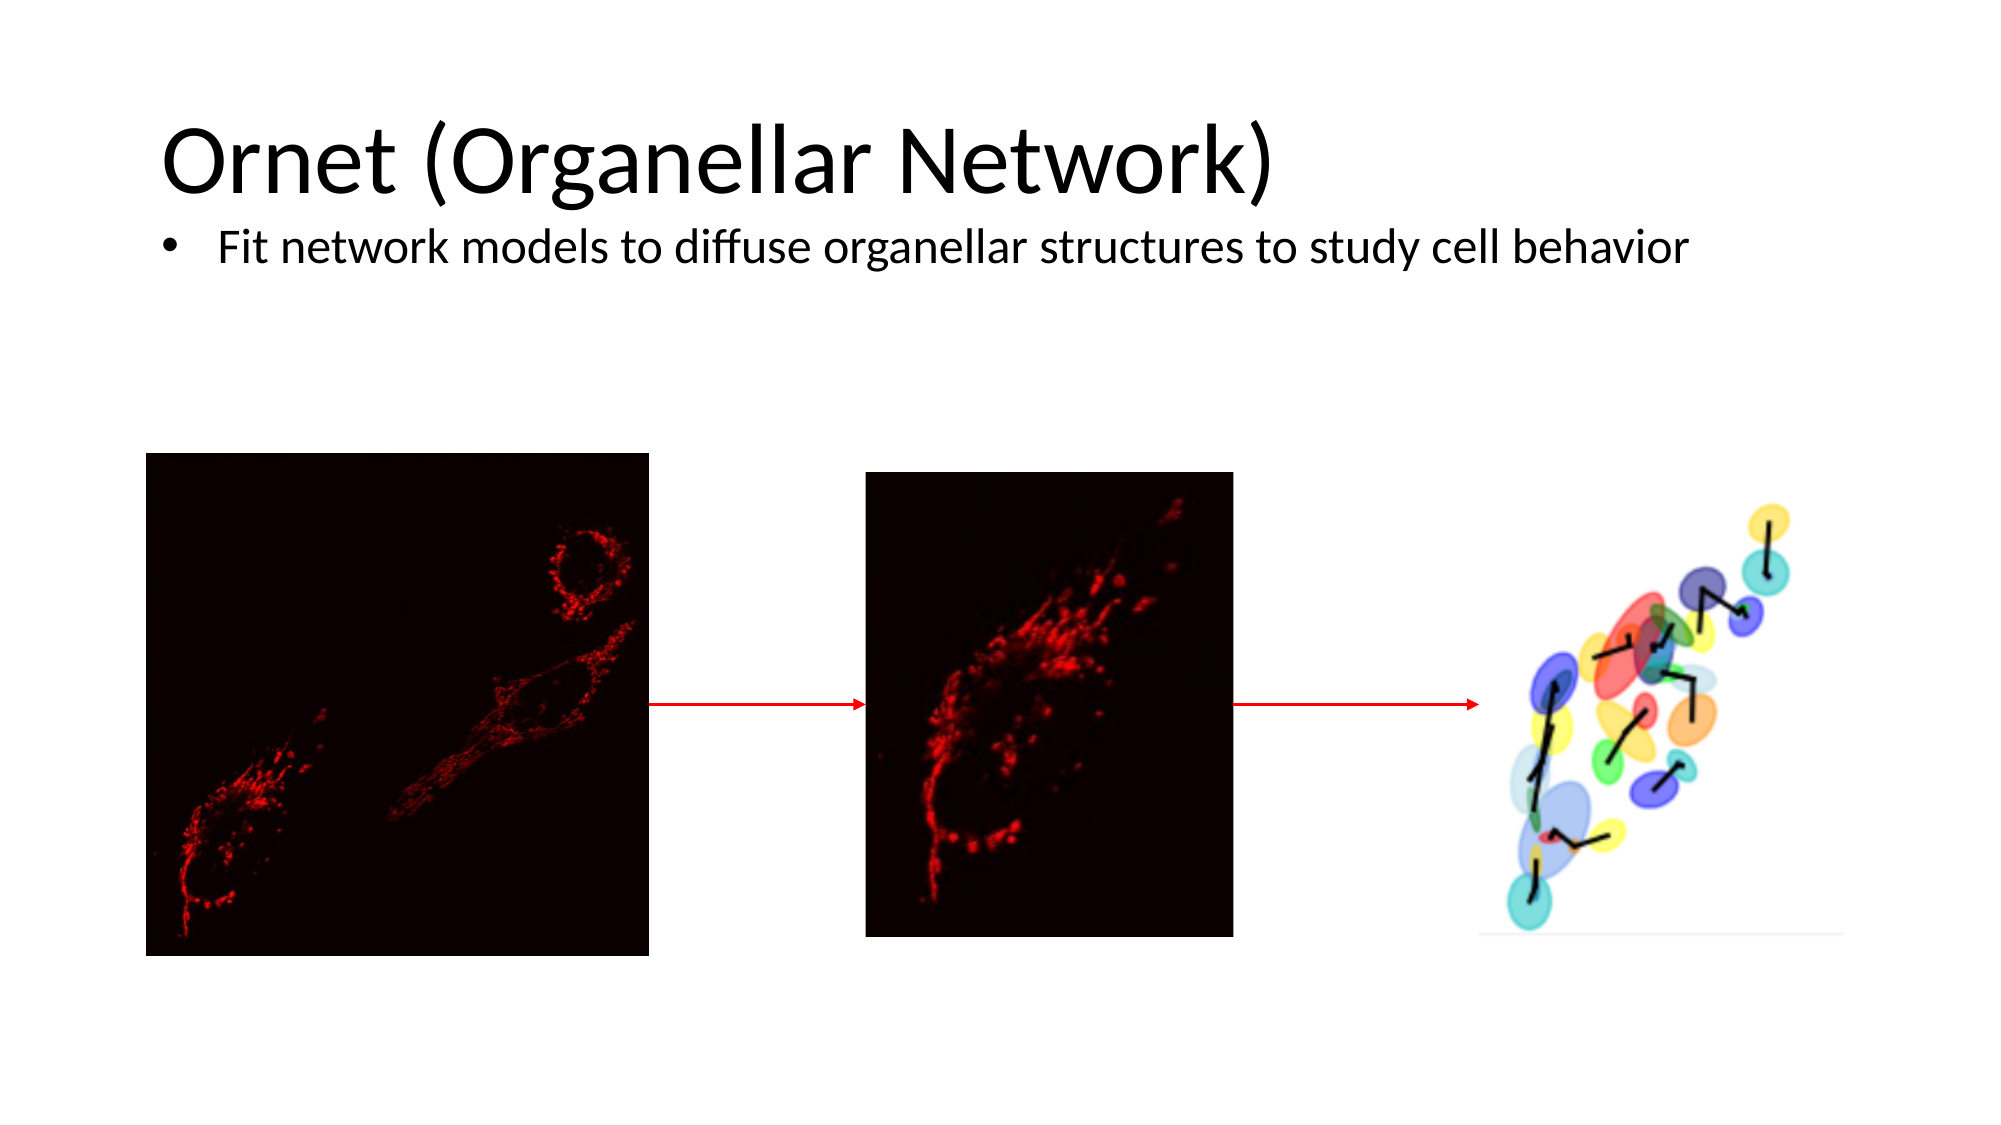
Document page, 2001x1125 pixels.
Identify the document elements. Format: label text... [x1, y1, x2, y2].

picture [865, 472, 1234, 937]
picture [1479, 463, 1847, 946]
picture [146, 453, 649, 956]
text_box Ornet (Organellar Network) Fit network models to diffuse organellar structures to study cell behavior [146, 86, 1768, 282]
